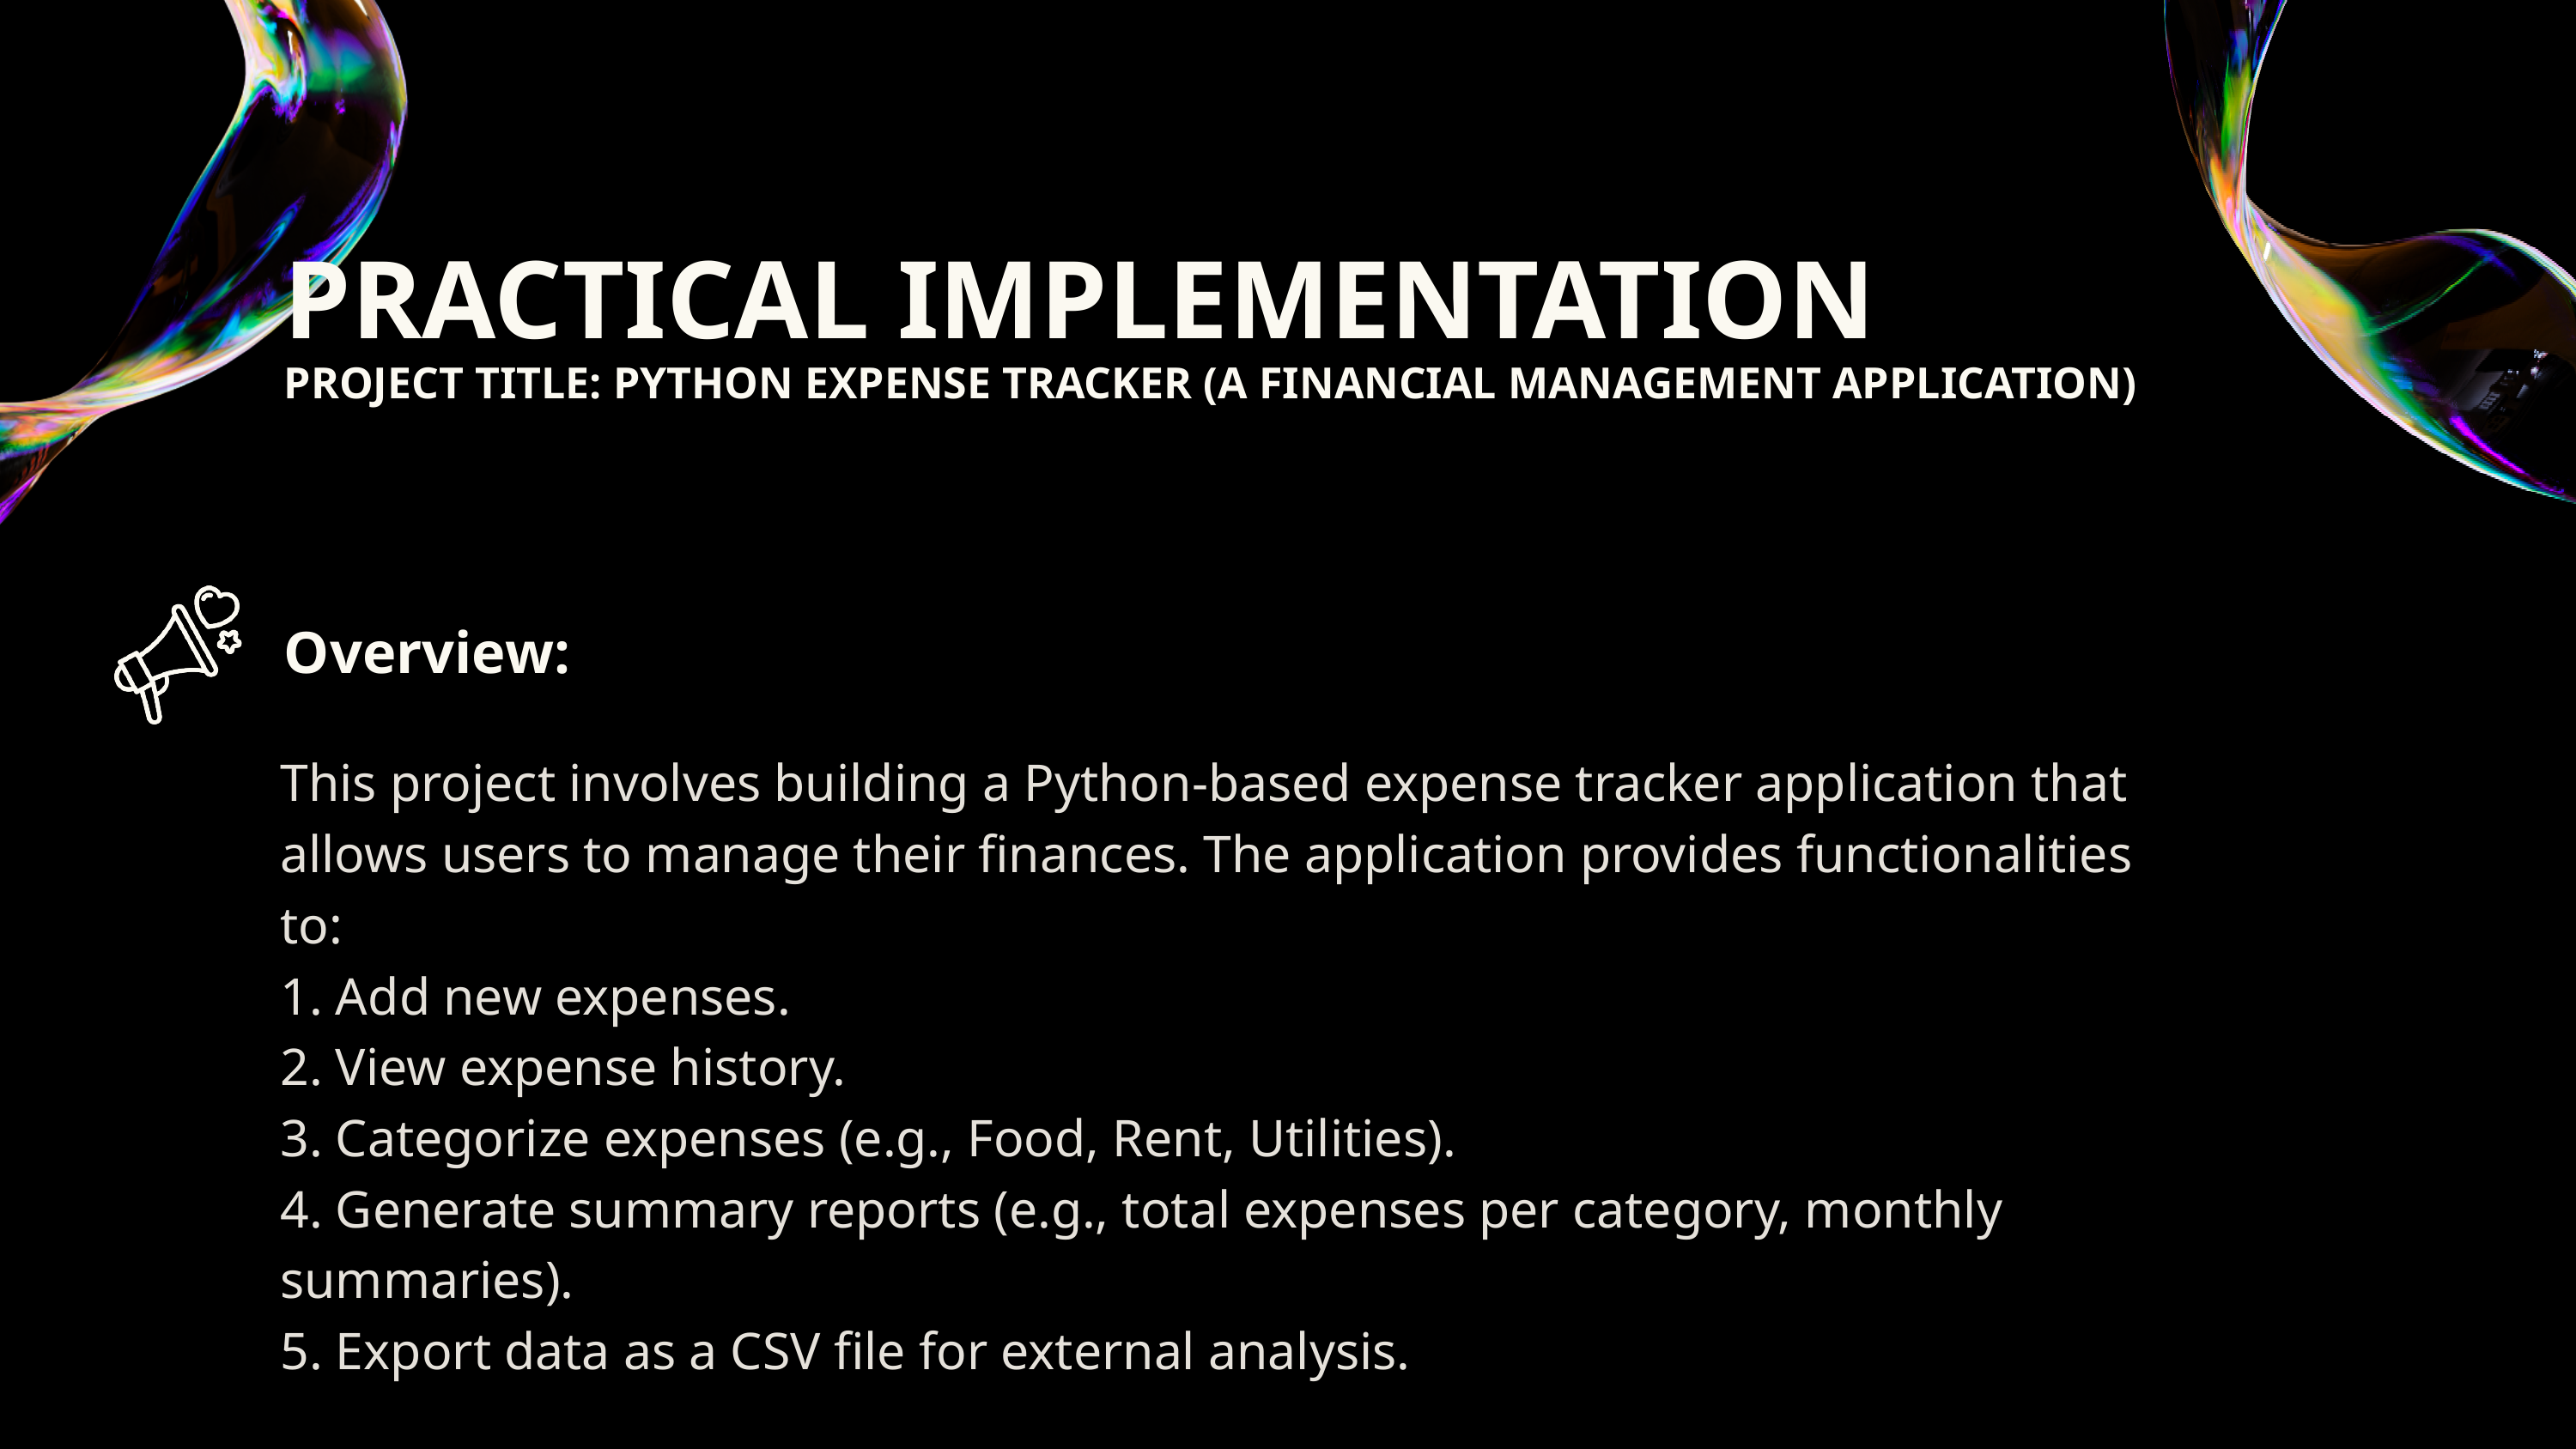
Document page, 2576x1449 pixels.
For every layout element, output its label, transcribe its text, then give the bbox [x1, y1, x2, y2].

text_box PRACTICAL IMPLEMENTATION PROJECT TITLE: PYTHON EXPENSE TRACKER (A FINANCIAL MANAGEMENT APPLICATION) [283, 241, 2229, 644]
text_box [113, 585, 242, 724]
text_box Overview: [283, 644, 951, 740]
text_box This project involves building a Python-based expense tracker application that allows users to manage their finances. The application provides functionalities to: 1. Add new expenses. 2. View expense history. 3. Categorize expenses (e.g., Food, Rent, Utilities). 4. Generate summary reports (e.g., total expenses per category, monthly summaries). 5. Export data as a CSV file for external analysis. [280, 740, 2165, 1449]
text_box [0, 0, 409, 567]
text_box [2164, 0, 2576, 793]
